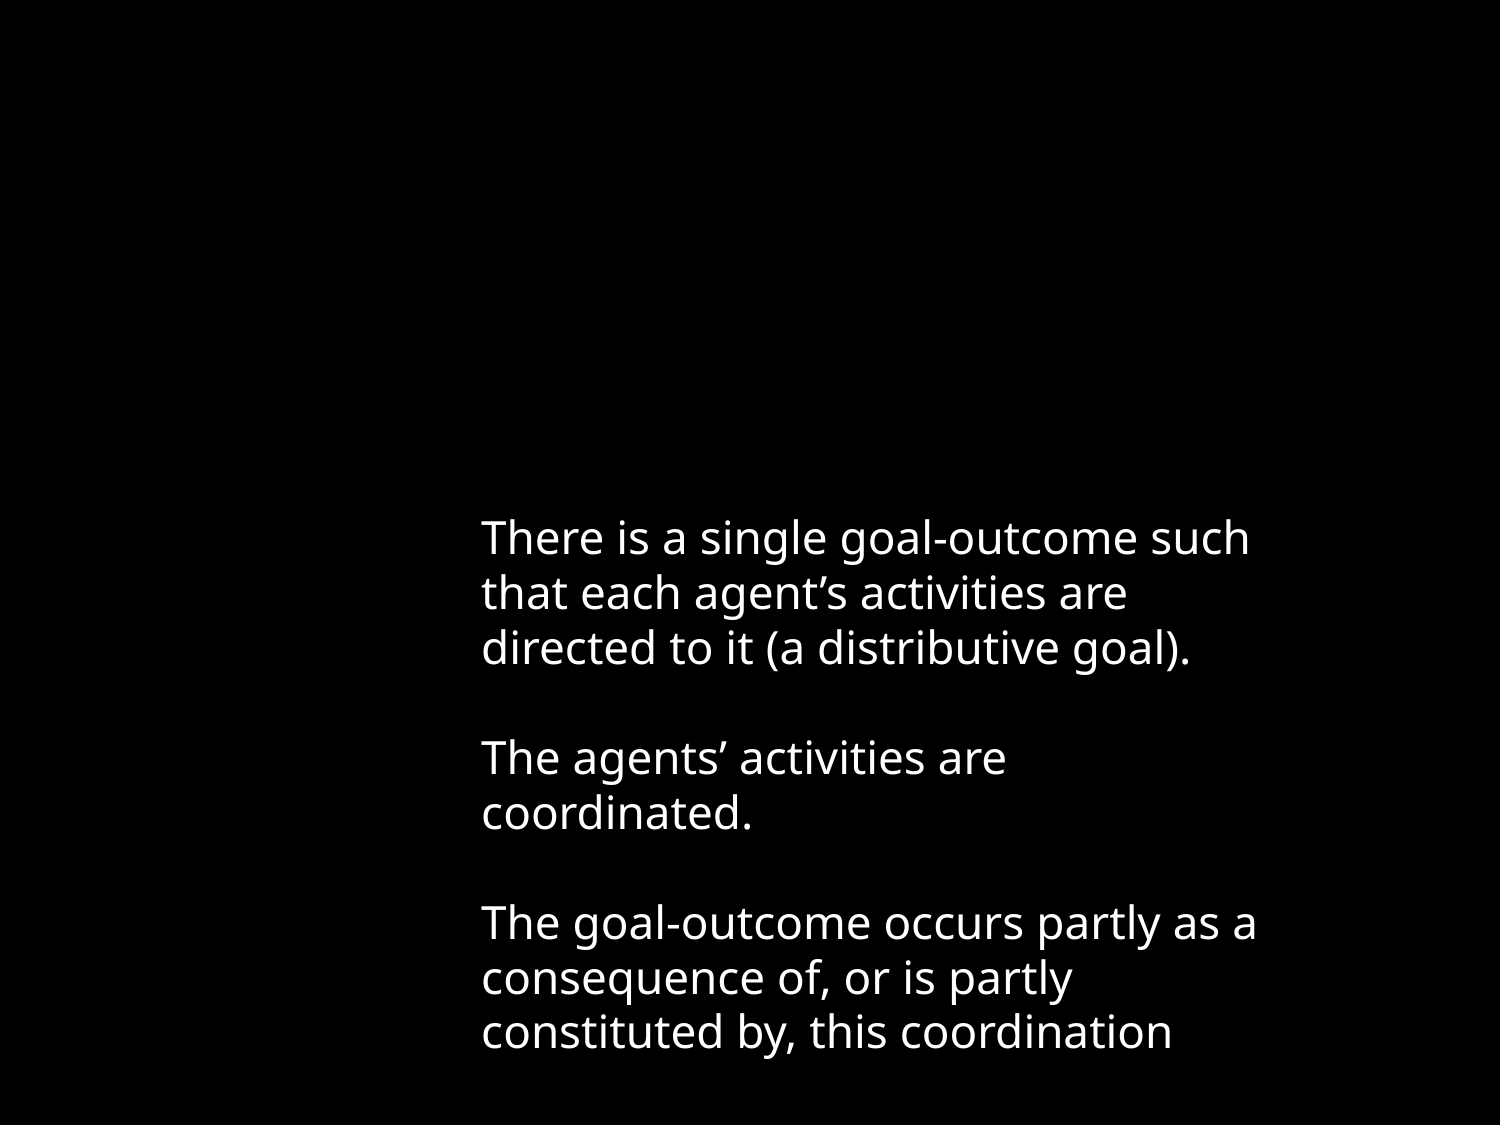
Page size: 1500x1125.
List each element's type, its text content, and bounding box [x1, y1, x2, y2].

text_box There is a single goal-outcome such that each agent’s activities are directed to it (a distributive goal). The agents’ activities are coordinated. The goal-outcome occurs partly as a consequence of, or is partly constituted by, this coordination [466, 445, 1282, 1066]
